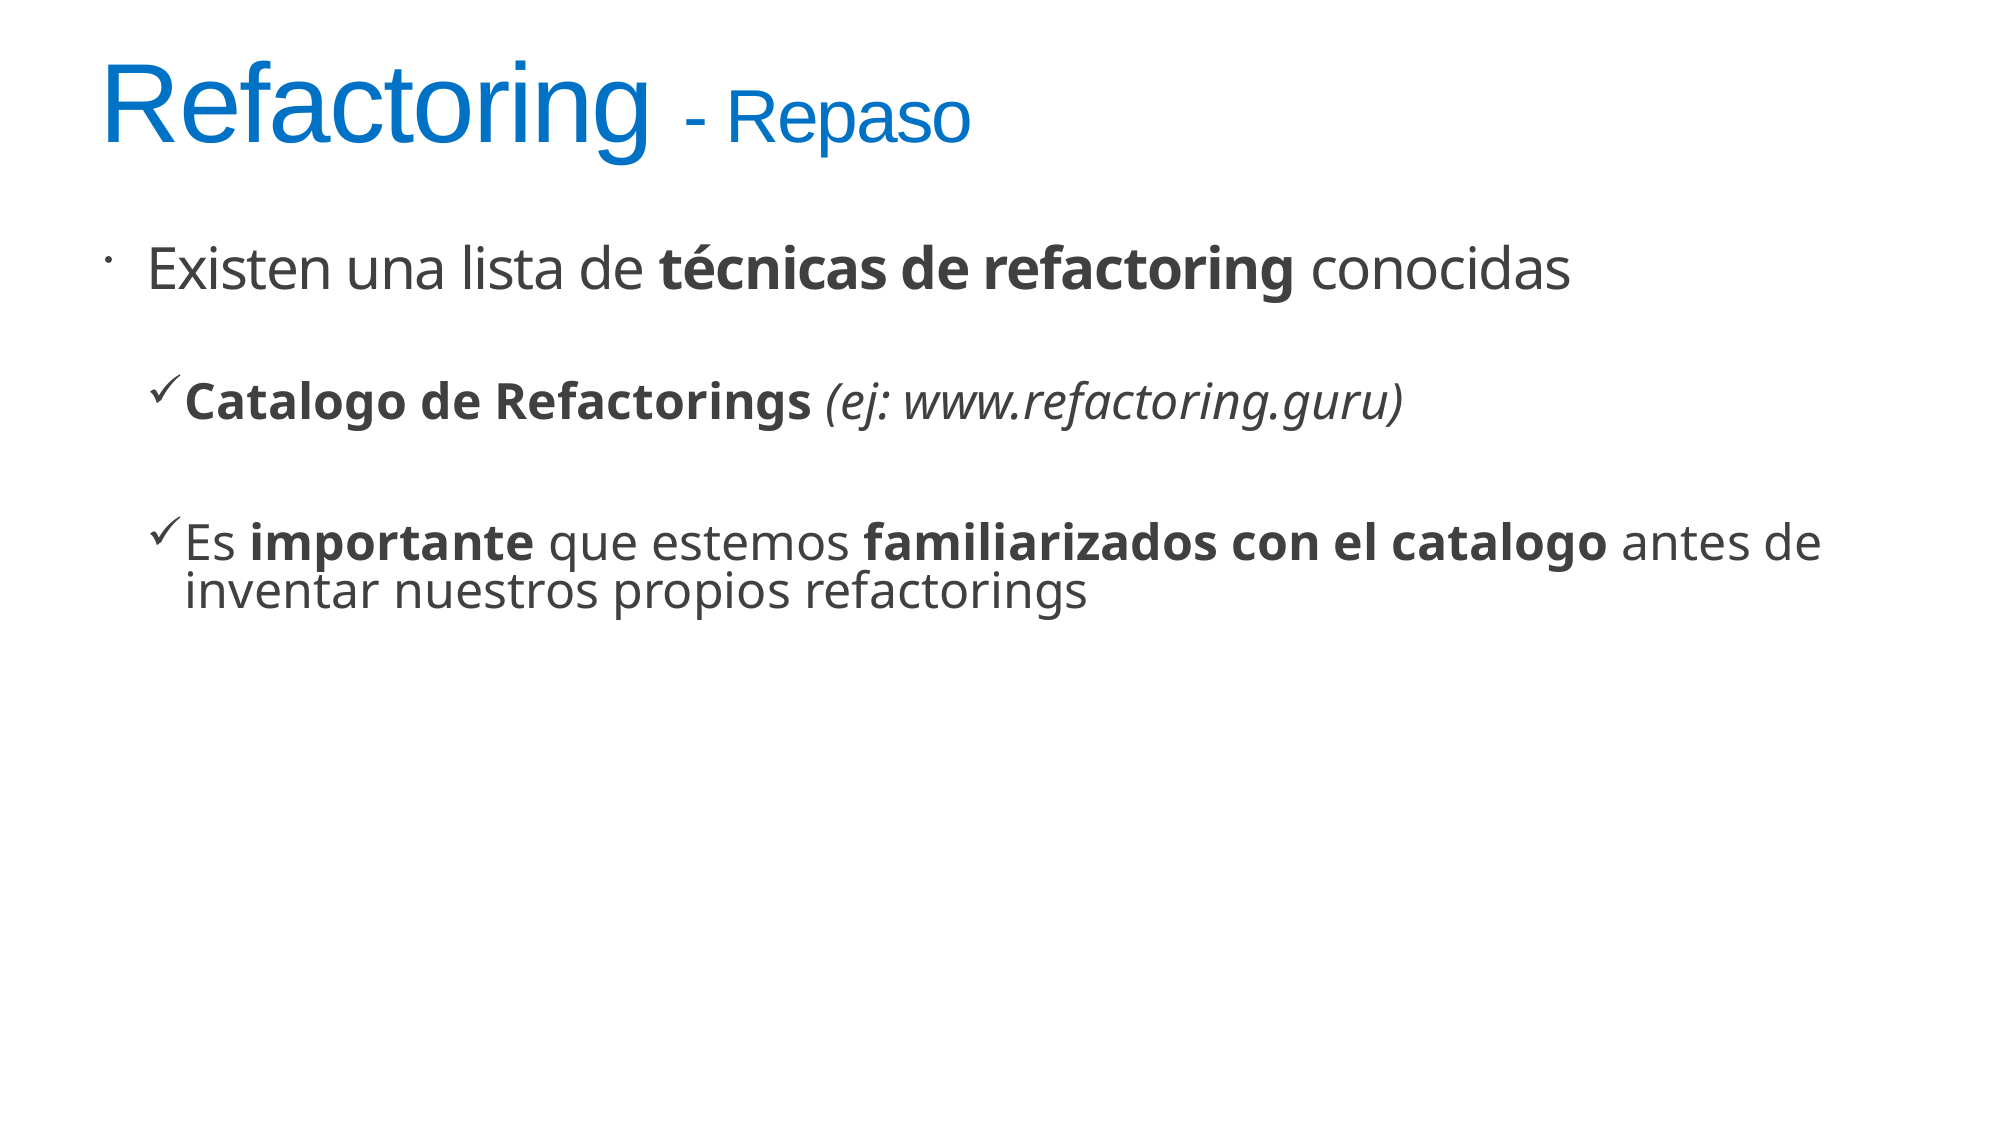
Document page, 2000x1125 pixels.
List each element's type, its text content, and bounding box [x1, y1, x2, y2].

list Existen una lista de técnicas de refactoring conocidas Catalogo de Refactorings (ej: www.refactoring.guru) Es importante que estemos familiarizados con el catalogo antes de inventar nuestros propios refactorings [85, 237, 1914, 1088]
title Refactoring - Repaso [85, 37, 1914, 147]
